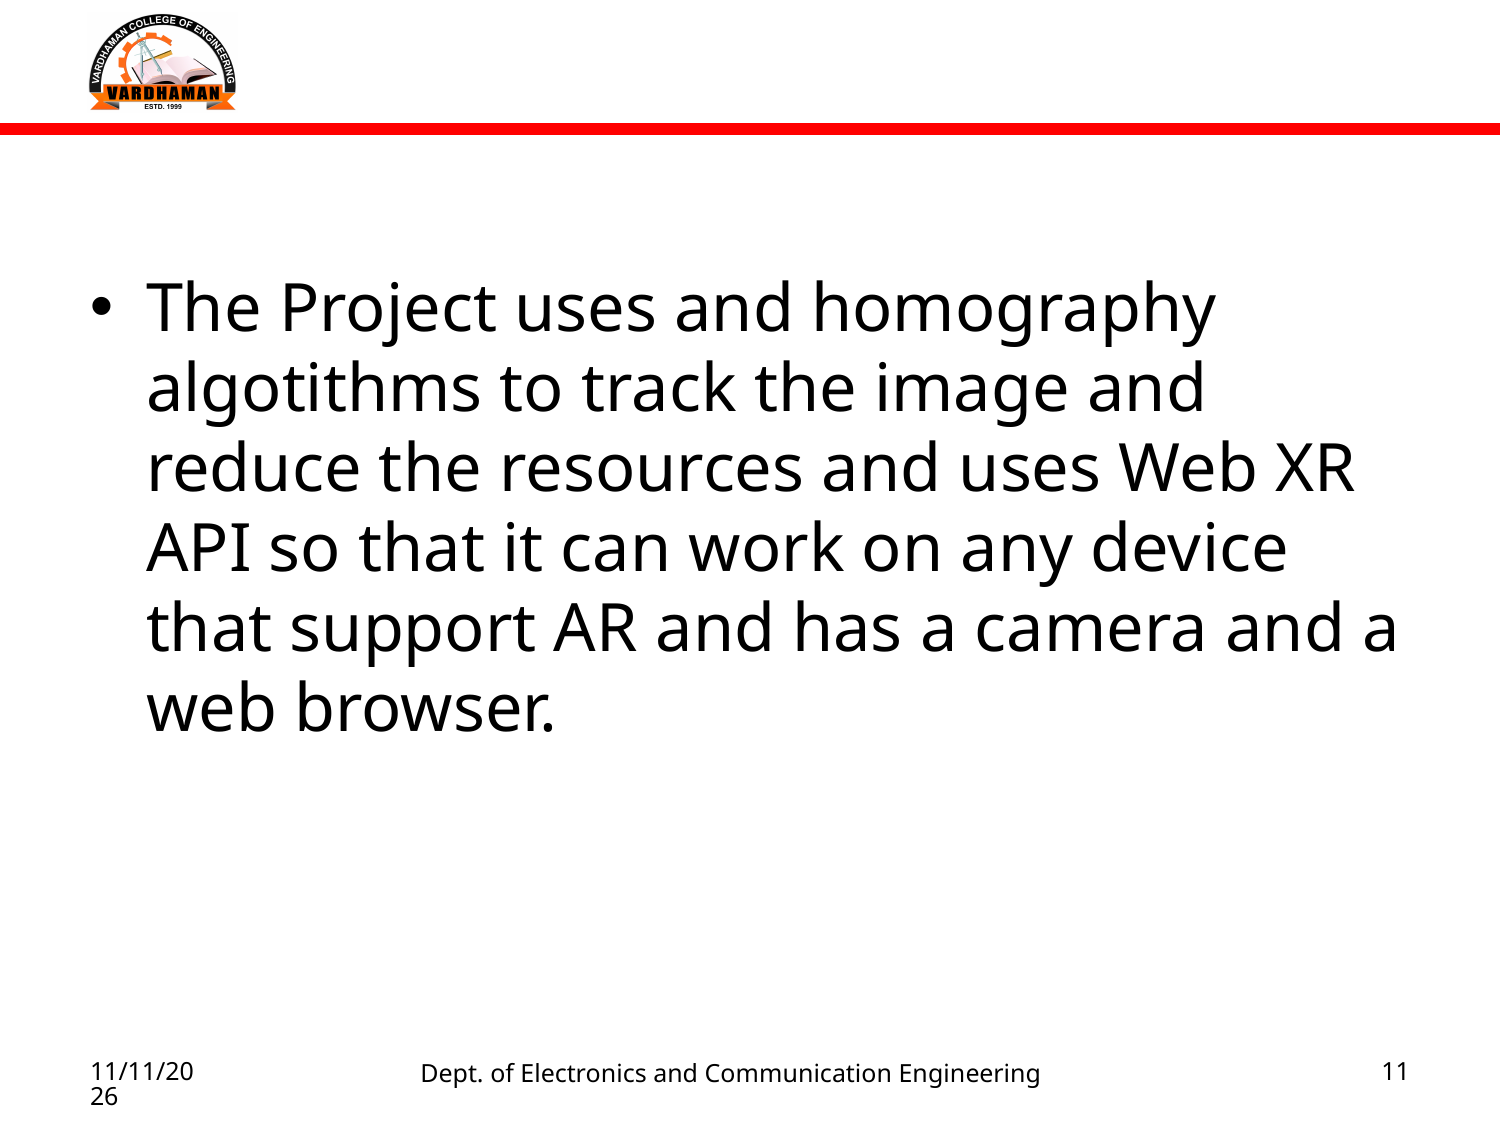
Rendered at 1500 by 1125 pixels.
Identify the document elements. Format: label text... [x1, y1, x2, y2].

slide_number 11 [1362, 1042, 1425, 1103]
picture [87, 12, 238, 113]
footer Dept. of Electronics and Communication Engineering [362, 1042, 1100, 1103]
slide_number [75, 1042, 213, 1103]
list The Project uses and homography algotithms to track the image and reduce the resources and uses Web XR API so that it can work on any device that support AR and has a camera and a web browser. [75, 257, 1425, 1000]
